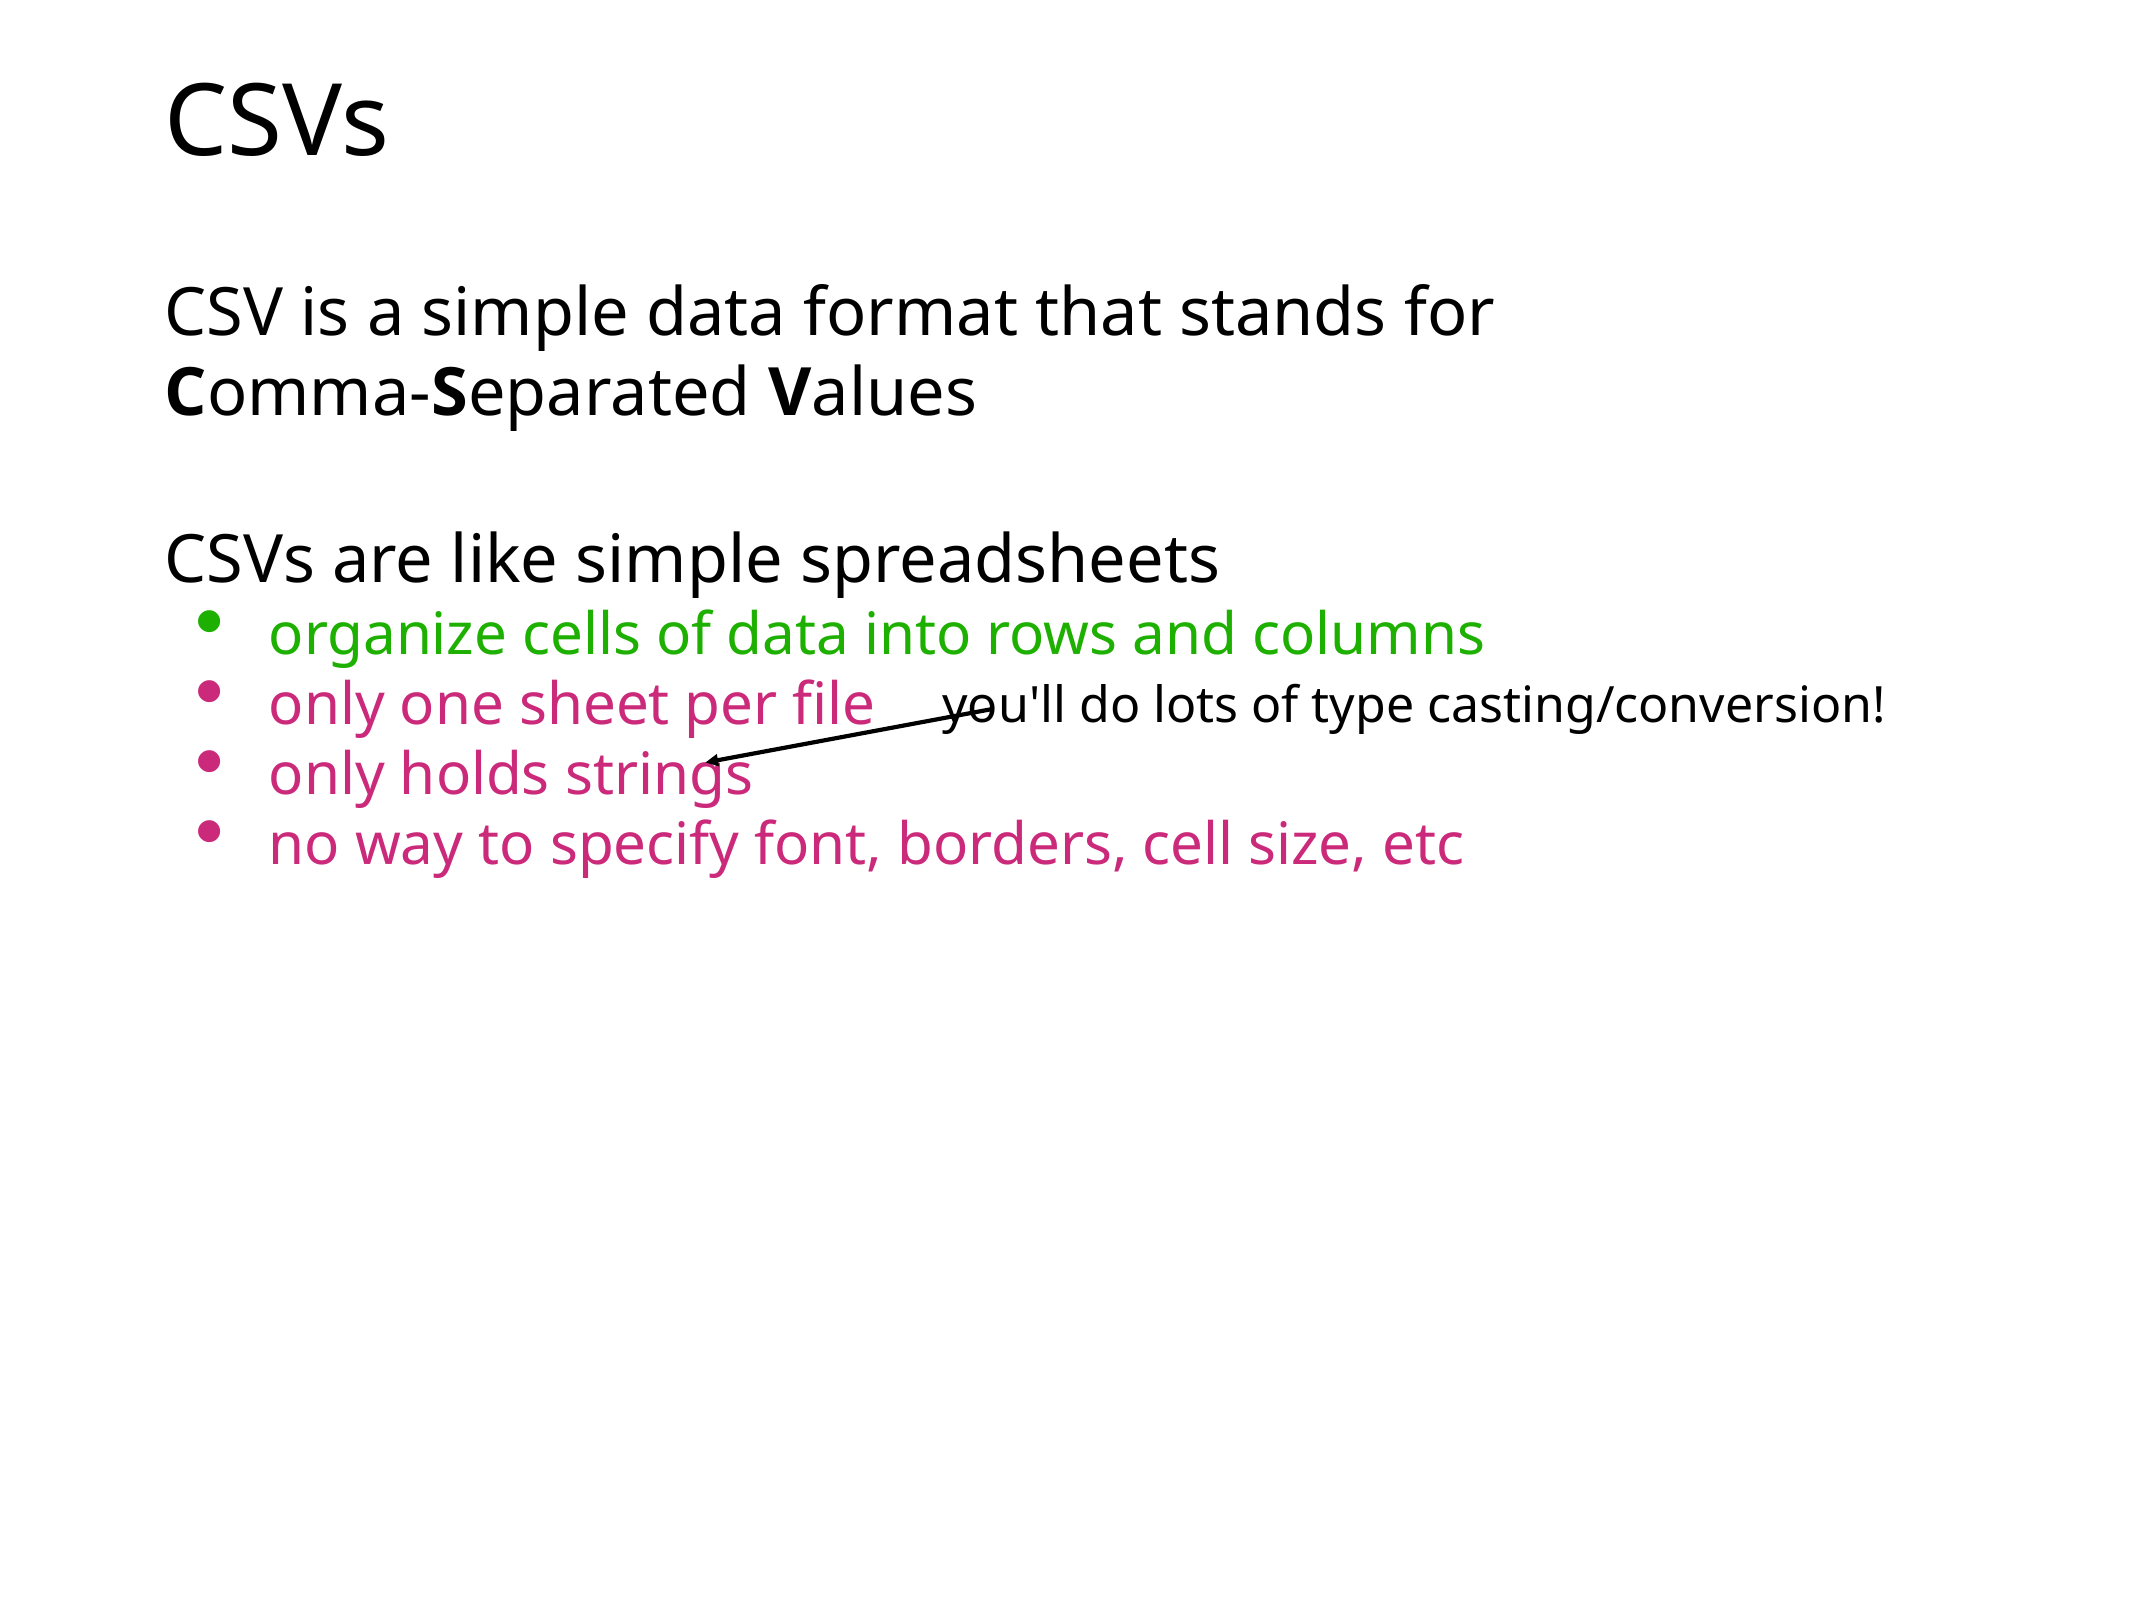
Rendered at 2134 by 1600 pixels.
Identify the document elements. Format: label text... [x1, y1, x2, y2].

text_box [705, 709, 992, 767]
text_box you'll do lots of type casting/conversion! [934, 663, 1895, 741]
list CSV is a simple data format that stands for Comma-Separated Values CSVs are like simple spreadsheets organize cells of data into rows and columns only one sheet per file only holds strings no way to specify font, borders, cell size, etc [155, 259, 1978, 1457]
title CSVs [155, 41, 1978, 191]
